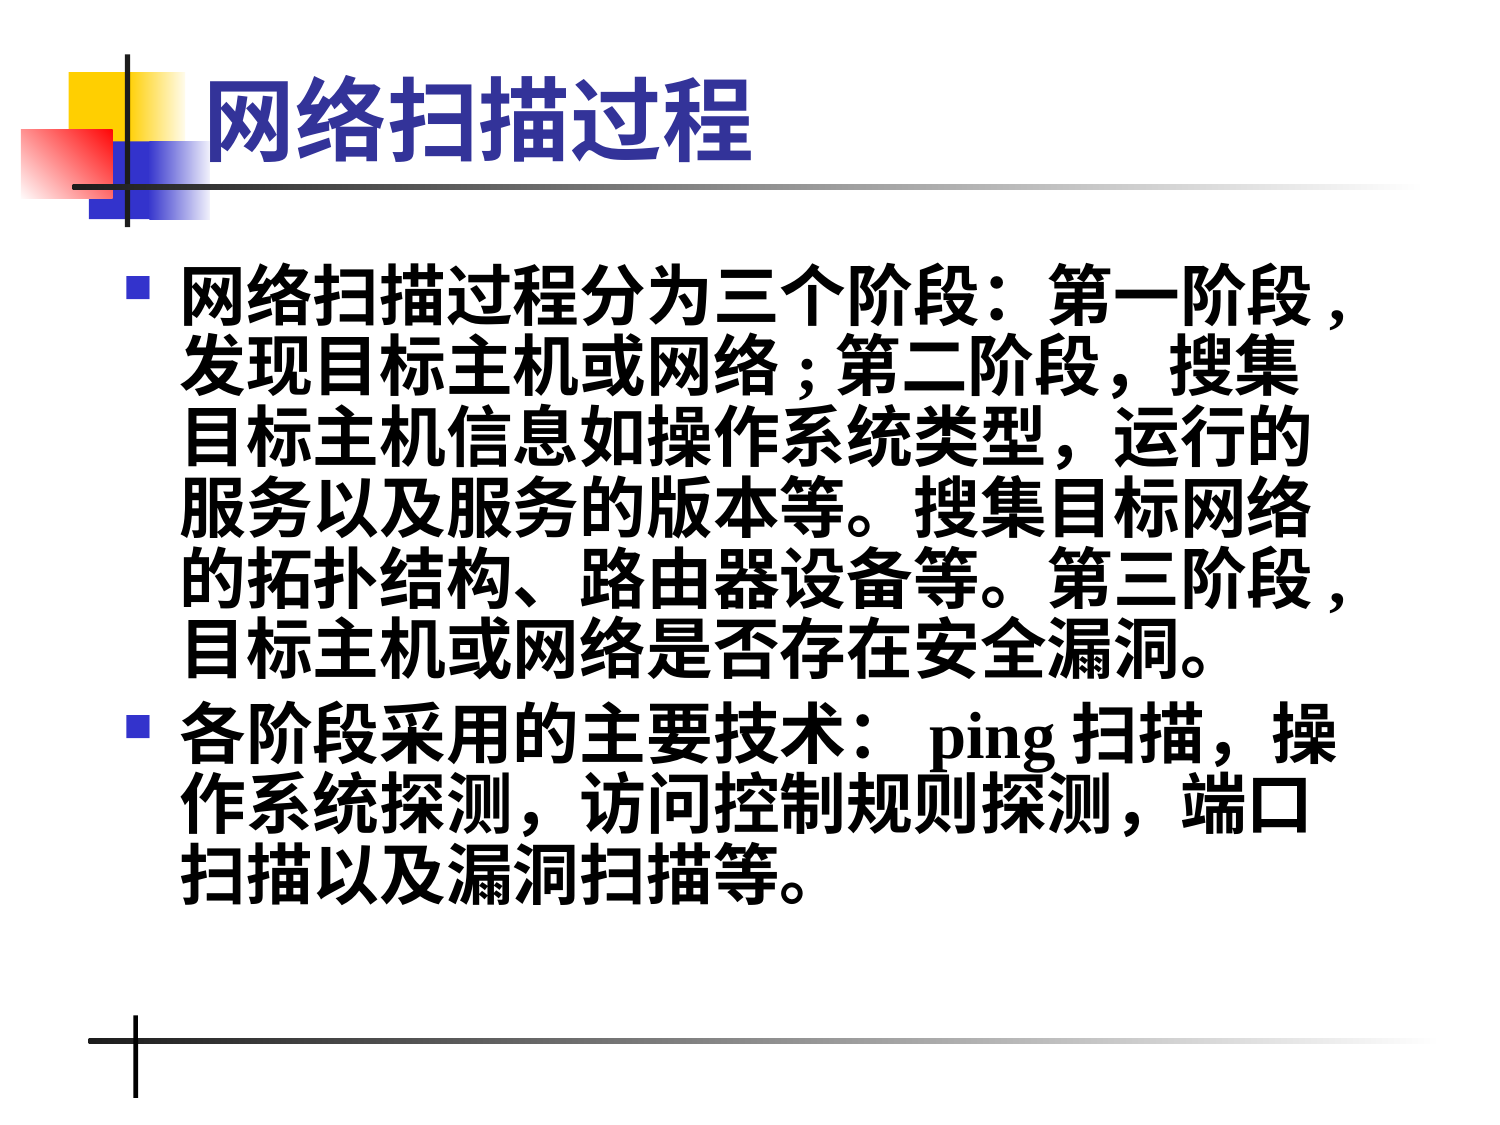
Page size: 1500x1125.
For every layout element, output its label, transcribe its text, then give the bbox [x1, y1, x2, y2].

title 网络扫描过程 [188, 23, 1468, 181]
list 网络扫描过程分为三个阶段：第一阶段,发现目标主机或网络;第二阶段，搜集目标主机信息如操作系统类型，运行的服务以及服务的版本等。搜集目标网络的拓扑结构、路由器设备等。第三阶段,目标主机或网络是否存在安全漏洞。 各阶段采用的主要技术：ping扫描，操作系统探测，访问控制规则探测，端口扫描以及漏洞扫描等。 [107, 254, 1384, 931]
